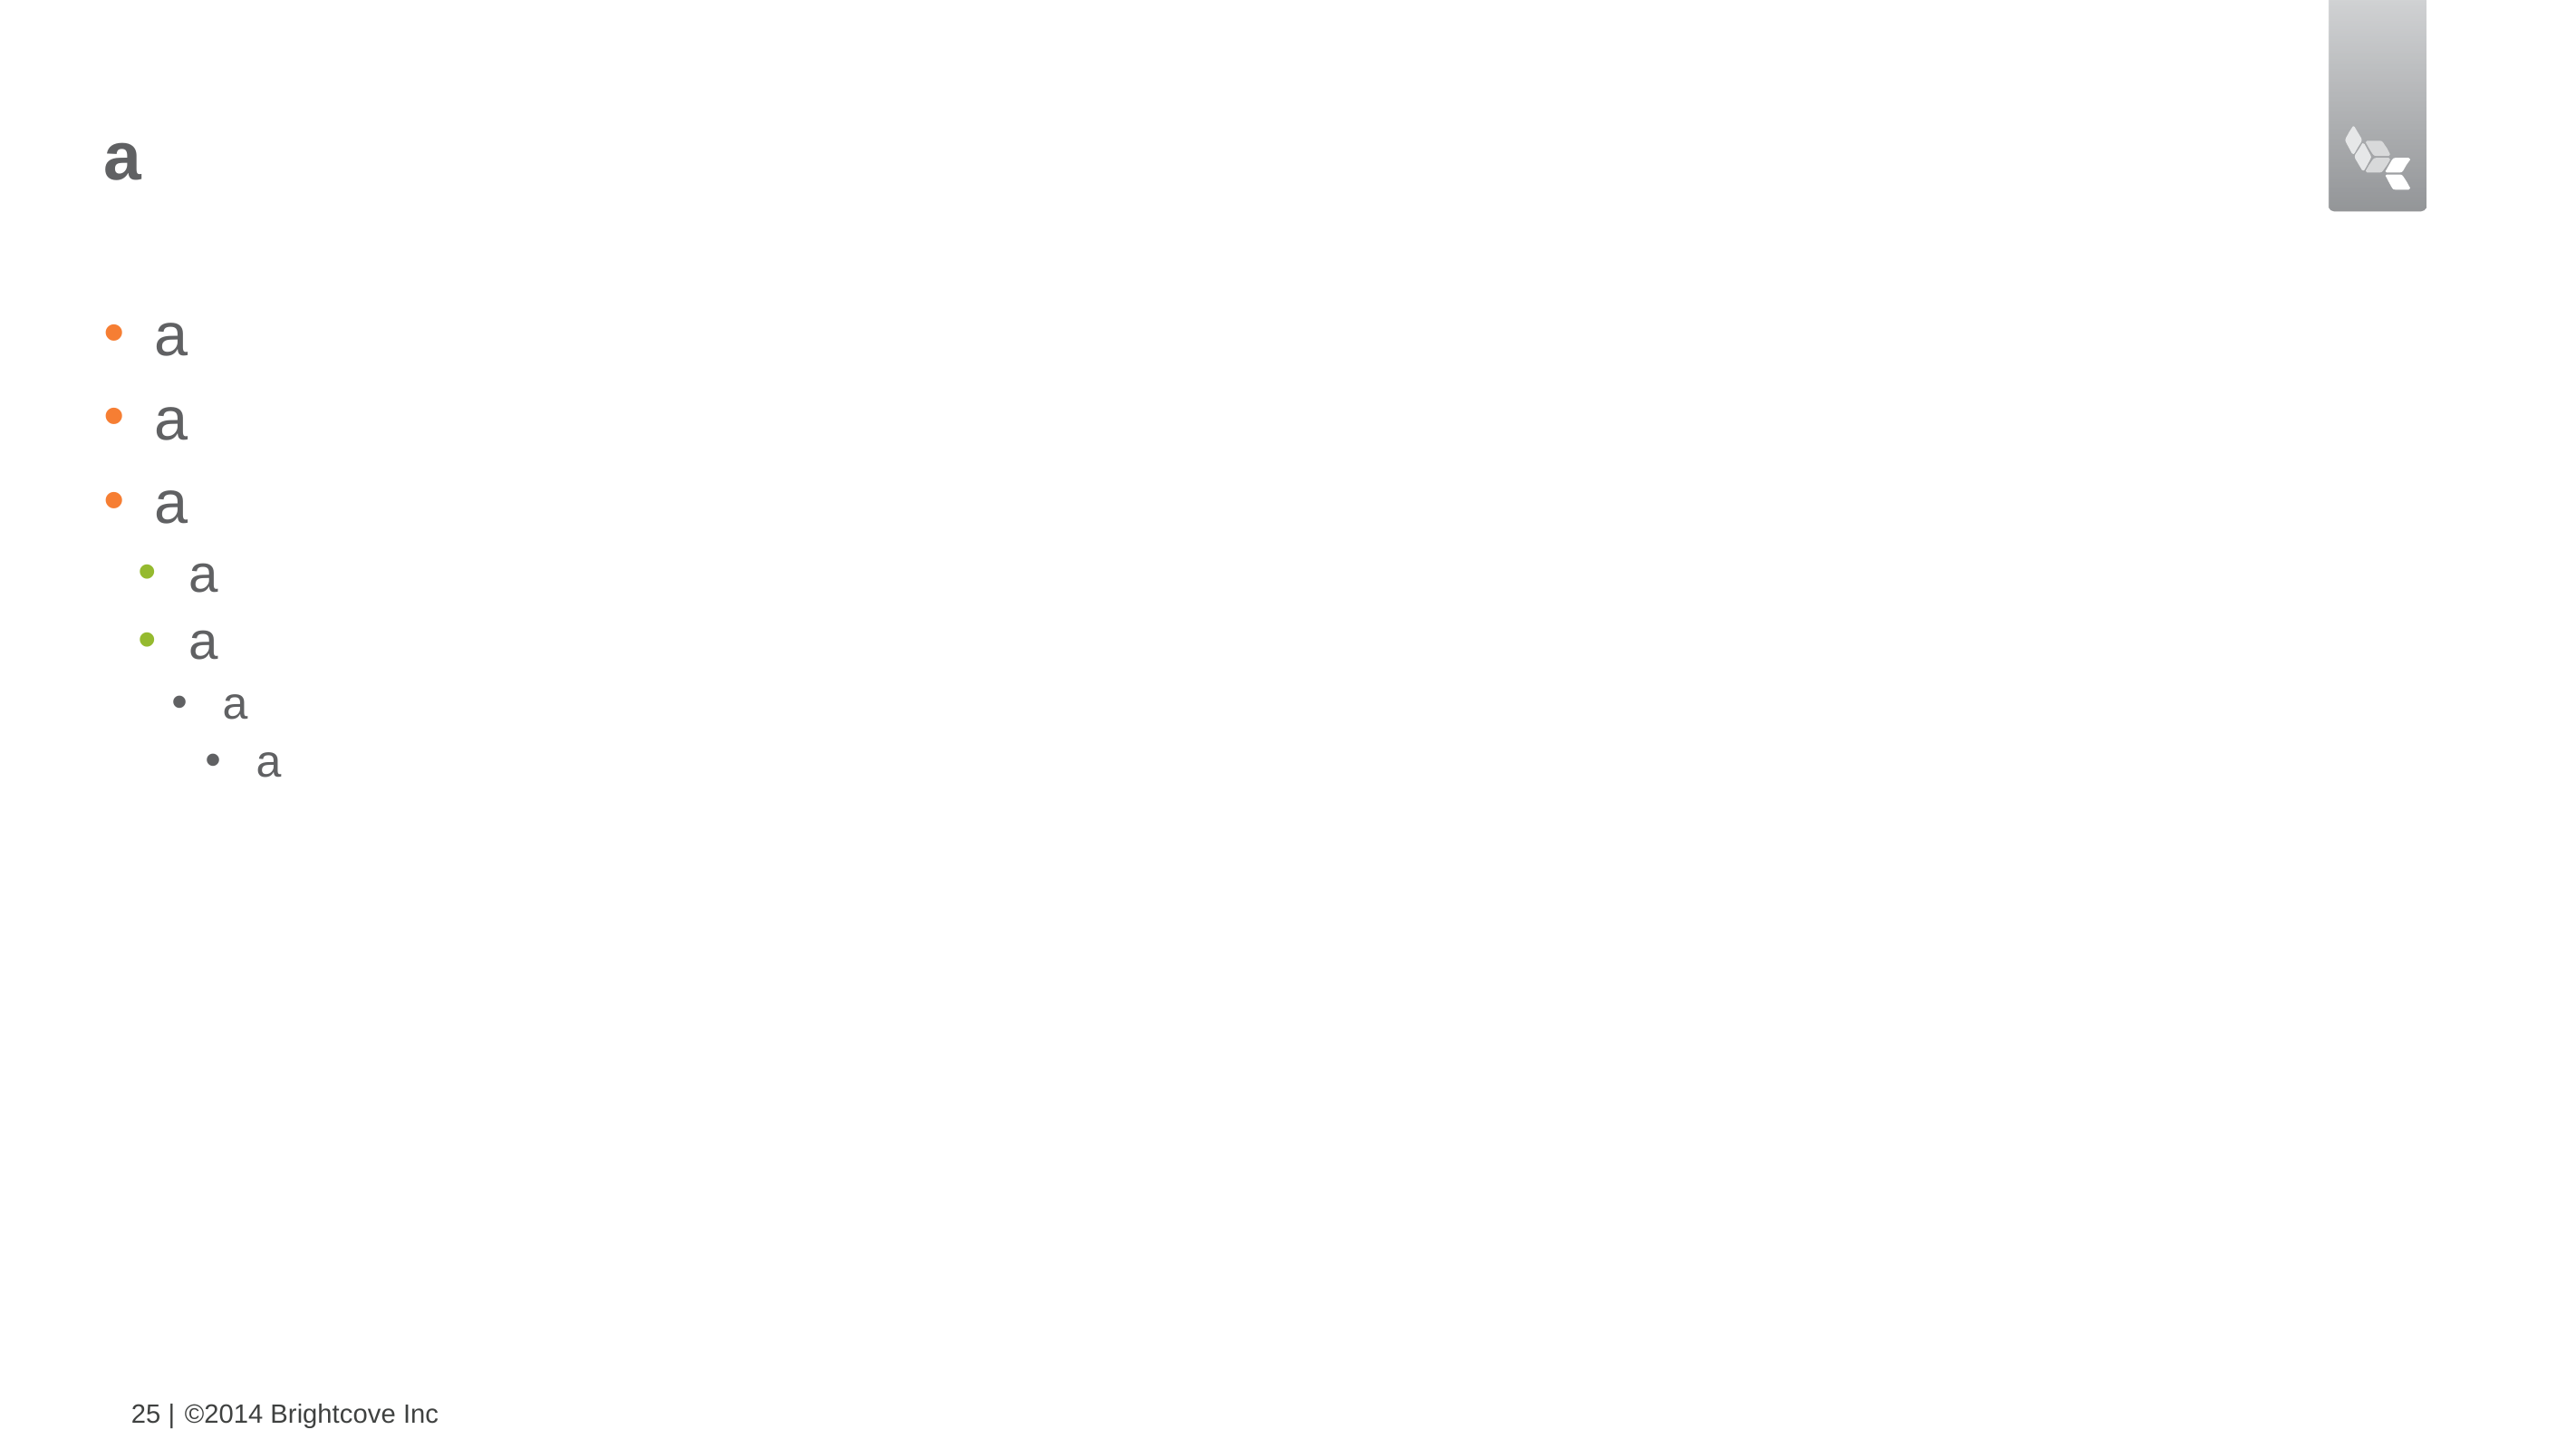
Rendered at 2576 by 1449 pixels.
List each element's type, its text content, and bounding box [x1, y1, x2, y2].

slide_number 25 | [88, 1374, 189, 1449]
title a [80, 44, 2270, 260]
footer ©2014 Brightcove Inc [189, 1374, 988, 1449]
list a a a a a a a [80, 284, 2441, 1302]
